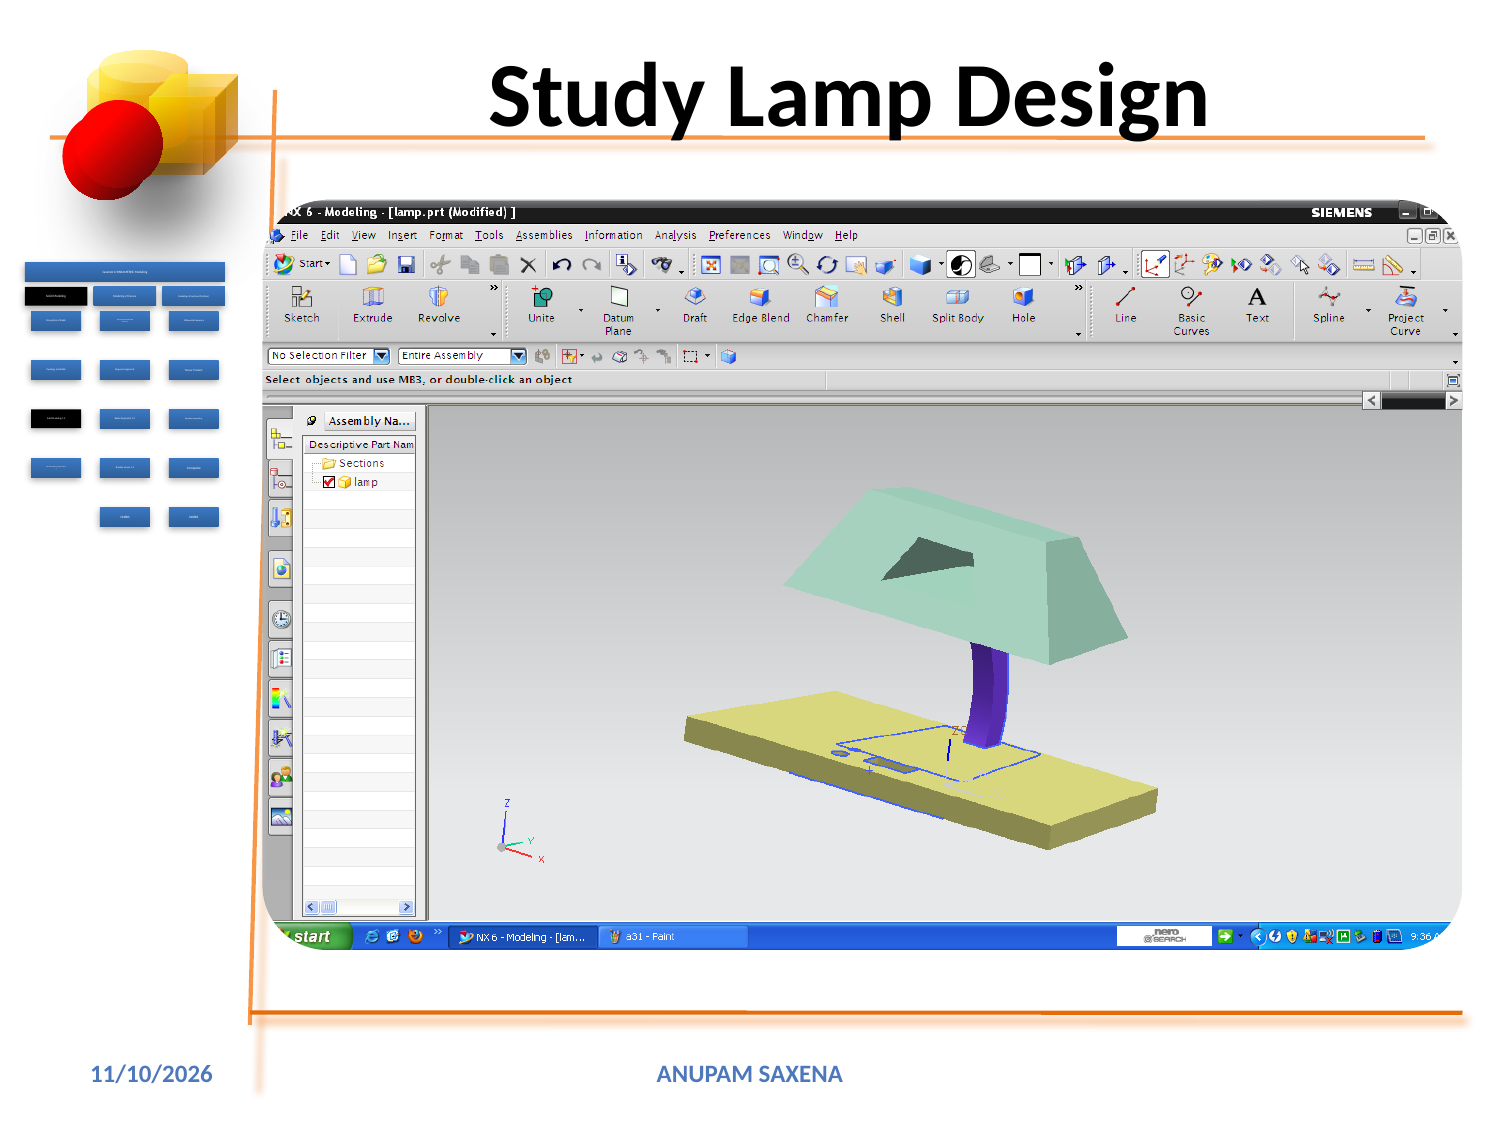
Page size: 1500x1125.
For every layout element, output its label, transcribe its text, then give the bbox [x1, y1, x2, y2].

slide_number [75, 1042, 425, 1103]
picture [262, 199, 1463, 951]
title Study Lamp Design [275, 24, 1425, 155]
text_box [0, 262, 251, 576]
footer Anupam Saxena [512, 1042, 988, 1103]
